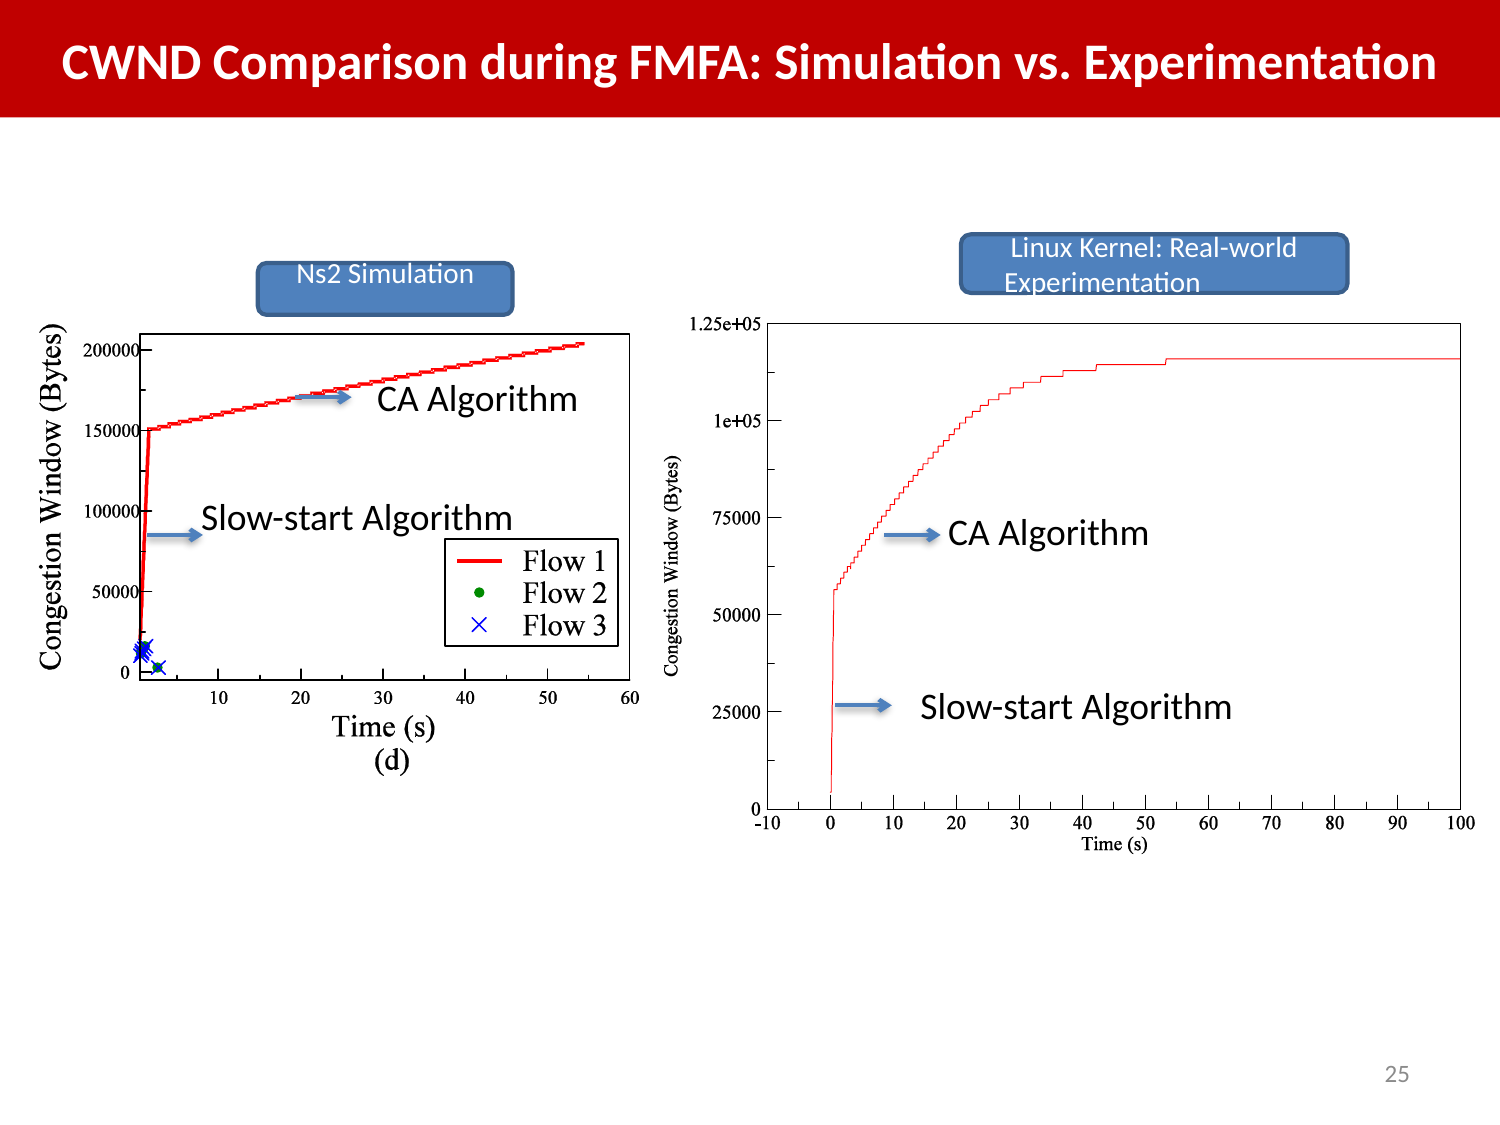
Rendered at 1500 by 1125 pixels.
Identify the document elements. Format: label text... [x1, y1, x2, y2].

text_box Ns2 Simulation [255, 260, 515, 303]
picture [11, 304, 642, 778]
text_box CWND Comparison during FMFA: Simulation vs. Experimentation [0, 0, 1500, 118]
slide_number 25 [1074, 1042, 1425, 1103]
picture [662, 314, 1477, 856]
text_box Linux Kernel: Real-world Experimentation [958, 232, 1350, 296]
